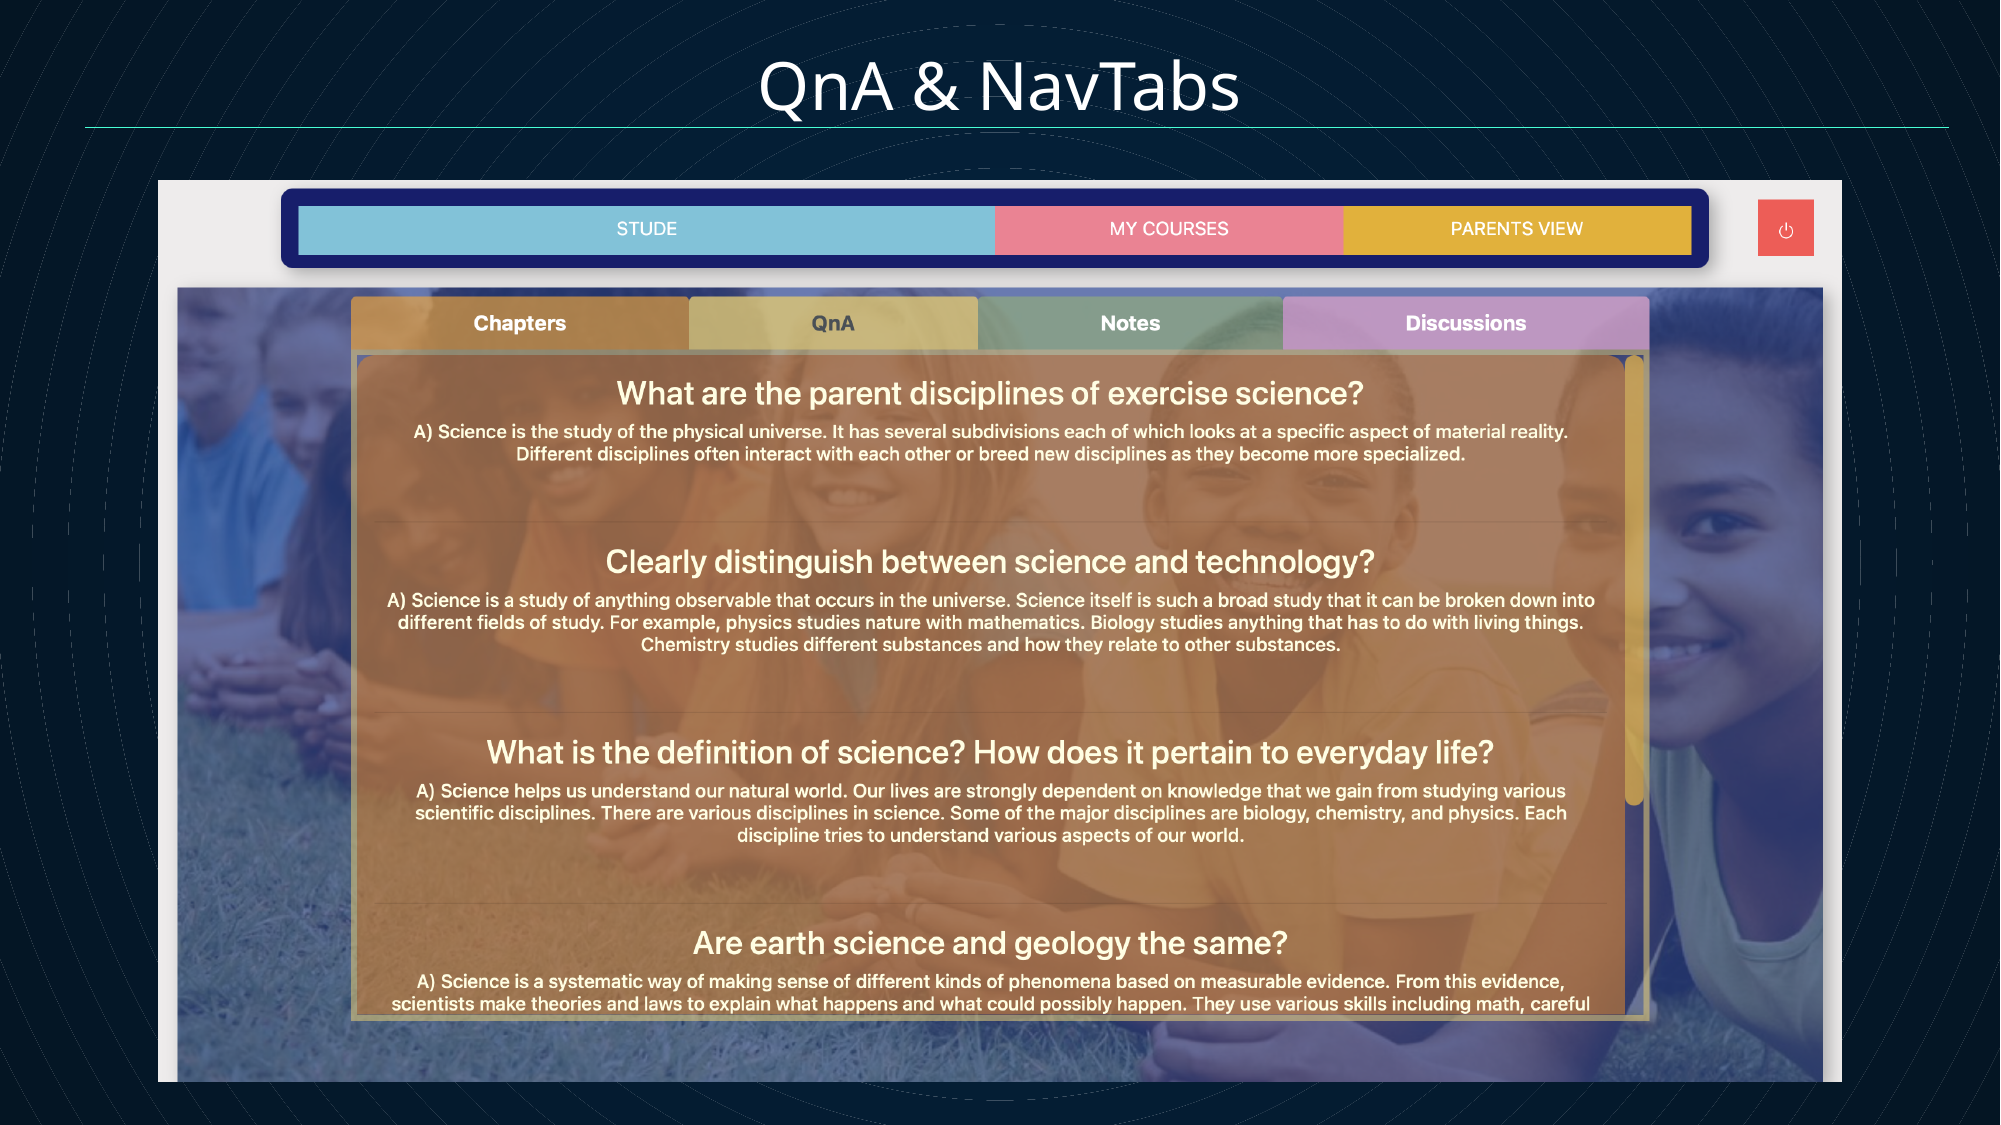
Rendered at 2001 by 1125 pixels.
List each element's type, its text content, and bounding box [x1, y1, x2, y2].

text_box QnA & NavTabs [68, 12, 1932, 145]
picture [158, 180, 1842, 1082]
